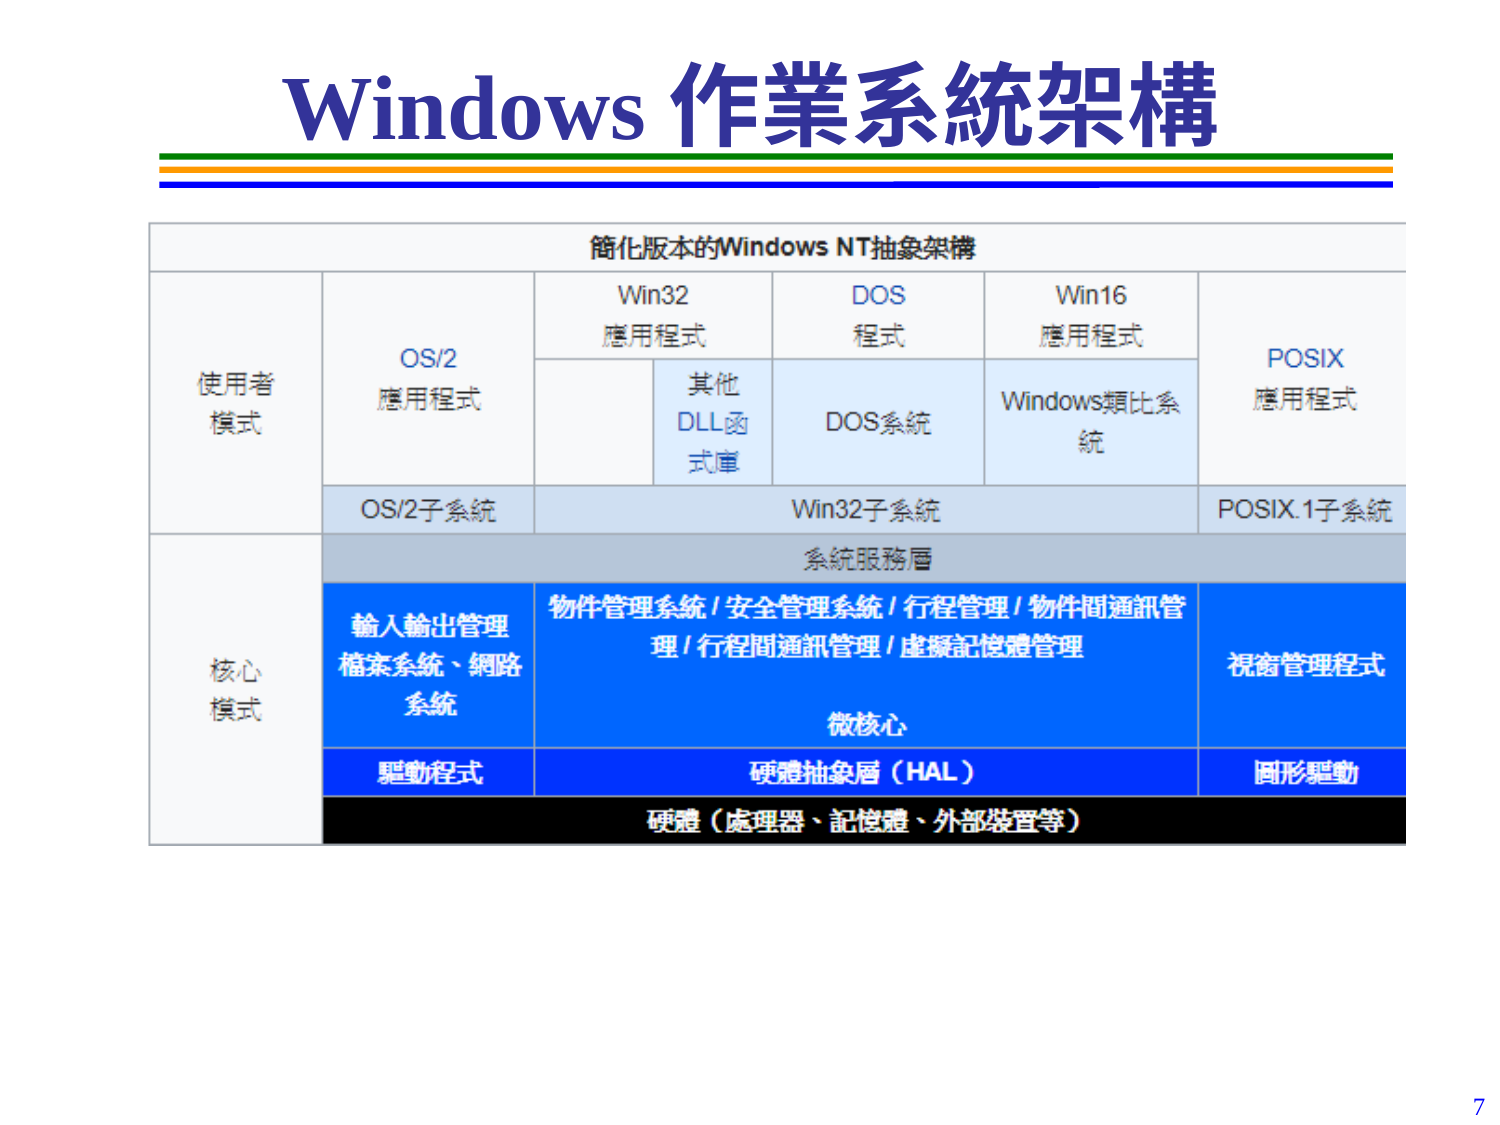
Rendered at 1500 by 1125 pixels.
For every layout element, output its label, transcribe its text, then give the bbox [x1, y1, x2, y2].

picture [147, 219, 1406, 847]
slide_number 7 [1150, 1082, 1500, 1119]
title Windows作業系統架構 [75, 45, 1425, 161]
